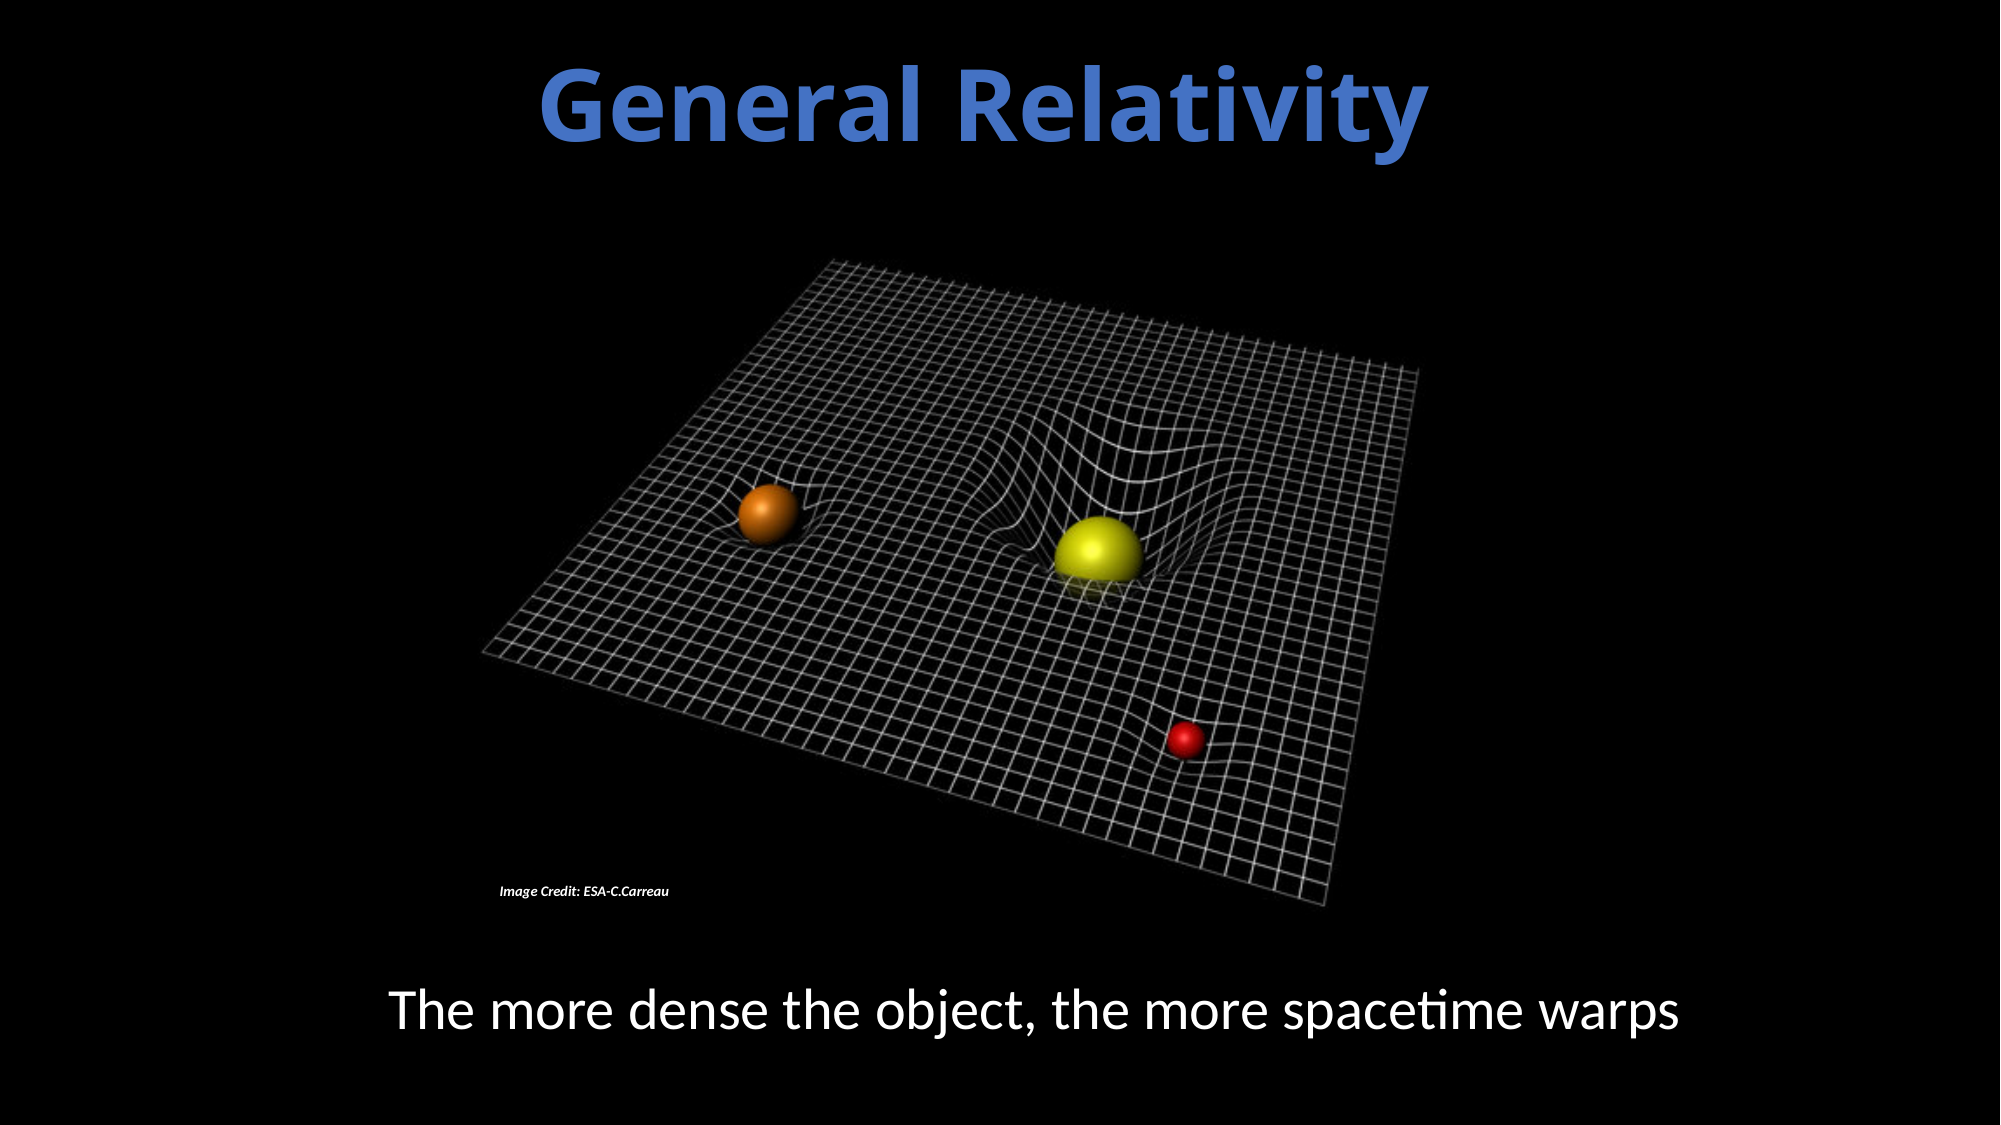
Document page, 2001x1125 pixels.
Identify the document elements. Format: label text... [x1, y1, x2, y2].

picture [461, 229, 1457, 917]
title General Relativity [121, 0, 1846, 218]
list The more dense the object, the more spacetime warps [362, 971, 1708, 1125]
